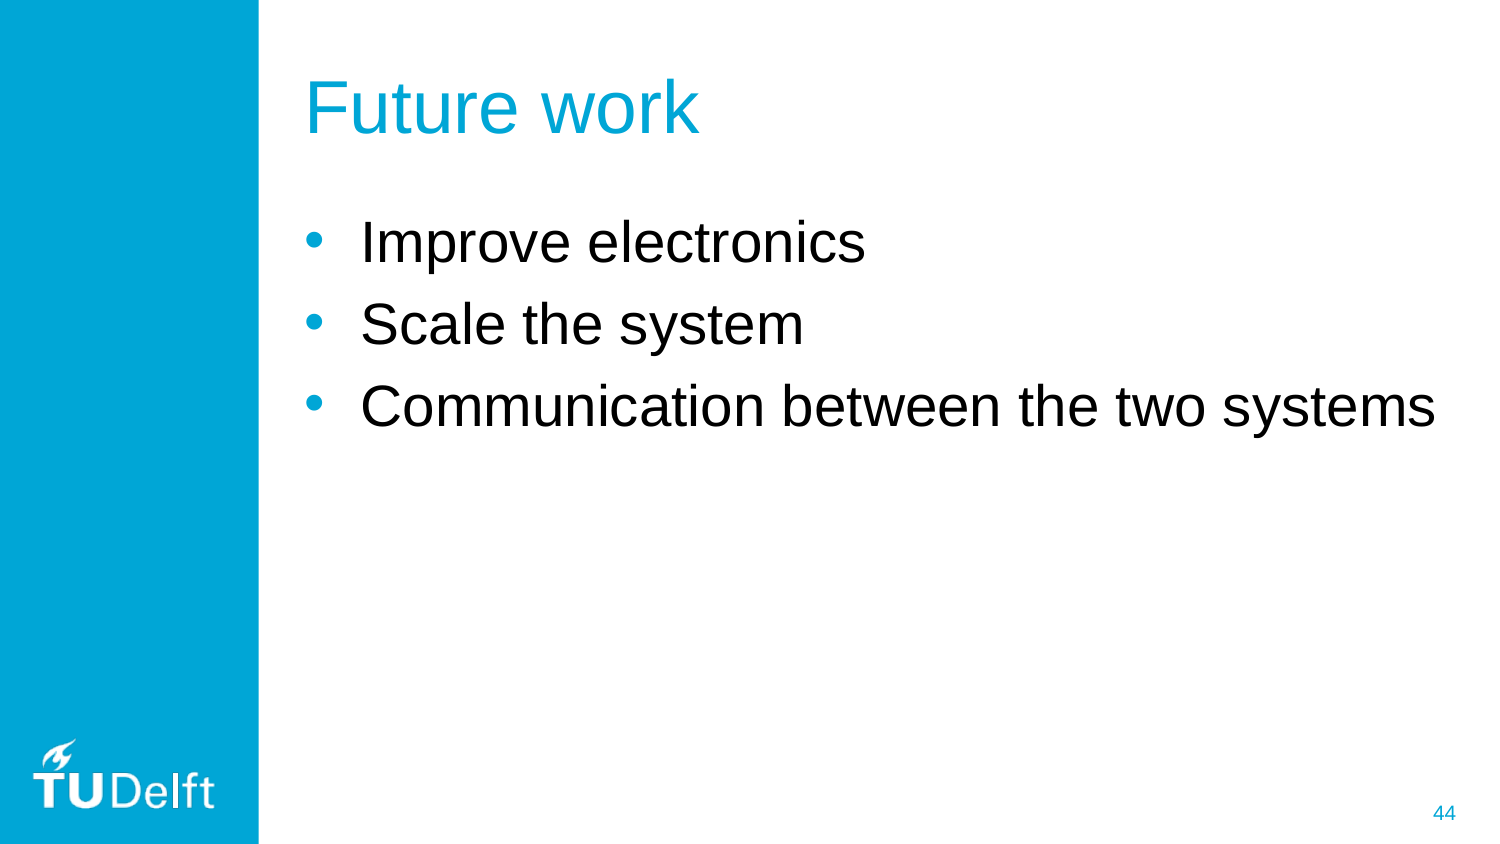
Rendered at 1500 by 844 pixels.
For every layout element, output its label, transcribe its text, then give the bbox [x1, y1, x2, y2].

list Improve electronics Scale the system Communication between the two systems [289, 196, 1455, 769]
title Future work [289, 33, 1455, 175]
